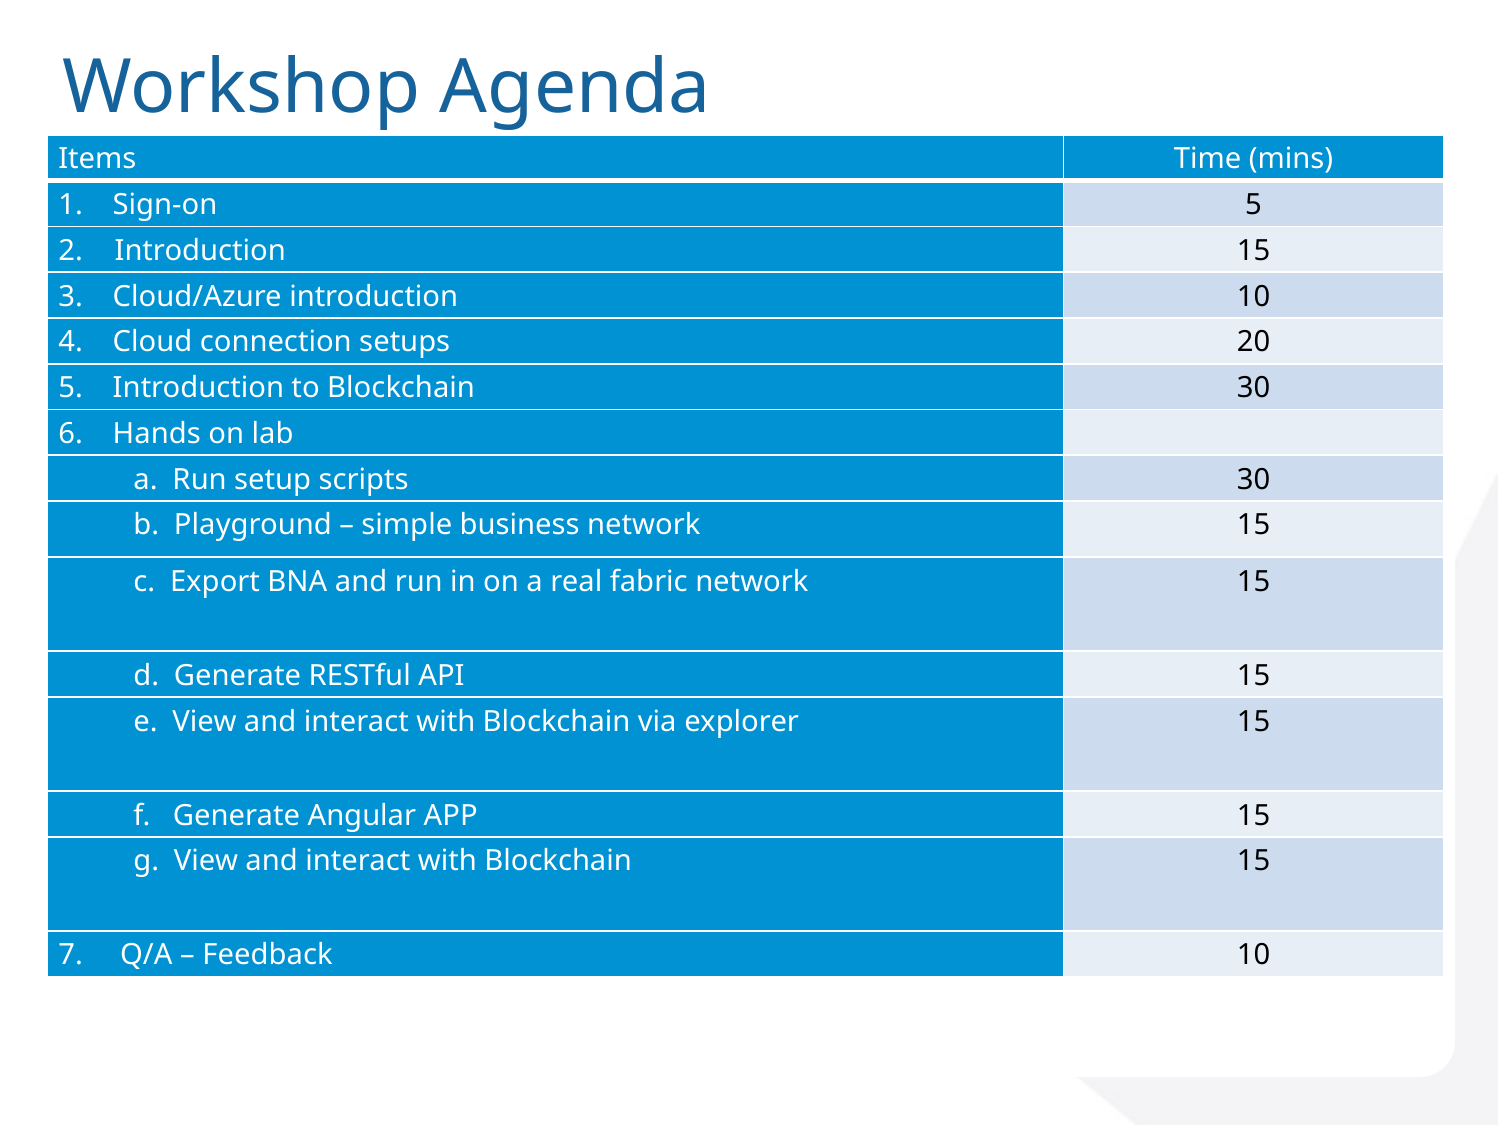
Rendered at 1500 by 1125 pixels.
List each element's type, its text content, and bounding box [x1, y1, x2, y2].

table_cell 15 [1064, 227, 1443, 271]
table_cell 1. Sign-on [48, 183, 1063, 226]
table_cell 5. Introduction to Blockchain [48, 365, 1063, 409]
table_cell 15 [1064, 838, 1443, 930]
table_cell 15 [1064, 502, 1443, 556]
table_cell 20 [1064, 319, 1443, 363]
table_cell 7. Q/A – Feedback [48, 932, 1063, 976]
table_cell [1064, 410, 1443, 454]
table_header Time (mins) [1064, 136, 1443, 178]
table_cell f. Generate Angular APP [48, 792, 1063, 836]
title Workshop Agenda [47, 24, 1444, 134]
table_cell 15 [1064, 698, 1443, 790]
table_cell e. View and interact with Blockchain via explorer [48, 698, 1063, 790]
table_cell 15 [1064, 792, 1443, 836]
table_cell 30 [1064, 456, 1443, 500]
table_header Items [48, 136, 1063, 178]
table_cell 5 [1064, 183, 1443, 226]
table_cell 4. Cloud connection setups [48, 319, 1063, 363]
table_cell a. Run setup scripts [48, 456, 1063, 500]
picture [970, 442, 1498, 1125]
table_cell g. View and interact with Blockchain [48, 838, 1063, 930]
table_cell 6. Hands on lab [48, 410, 1063, 454]
table_cell 15 [1064, 652, 1443, 696]
table_cell d. Generate RESTful API [48, 652, 1063, 696]
table_cell b. Playground – simple business network [48, 502, 1063, 556]
table_cell 10 [1064, 273, 1443, 317]
table_cell c. Export BNA and run in on a real fabric network [48, 558, 1063, 650]
table_cell 10 [1064, 932, 1443, 976]
table_cell 15 [1064, 558, 1443, 650]
table_cell 3. Cloud/Azure introduction [48, 273, 1063, 317]
table_cell Introduction [48, 227, 1063, 271]
table_cell 30 [1064, 365, 1443, 409]
